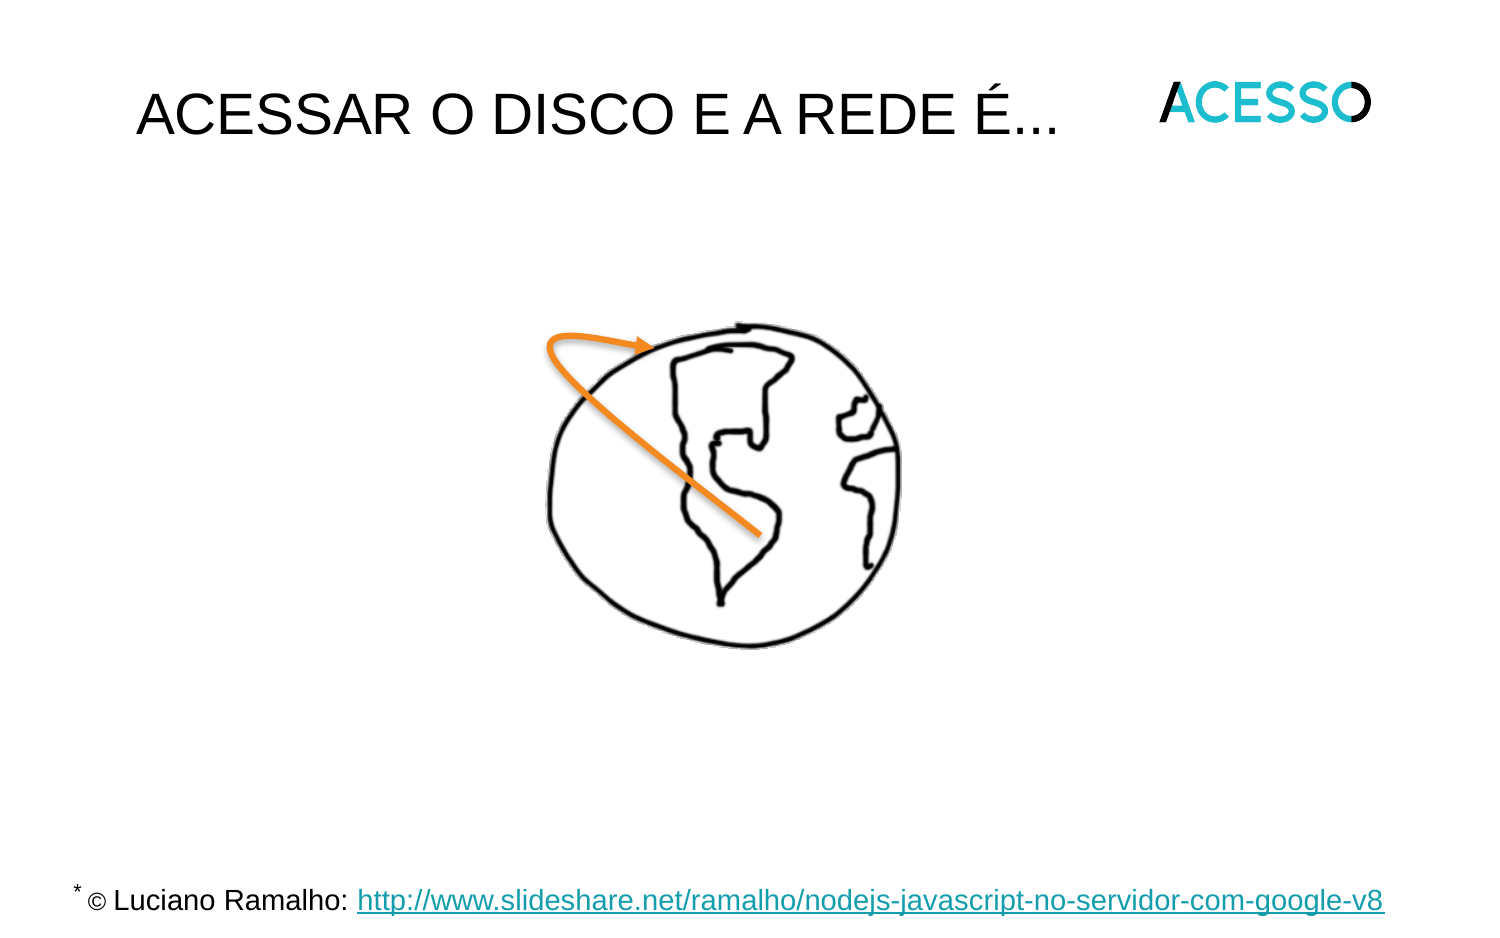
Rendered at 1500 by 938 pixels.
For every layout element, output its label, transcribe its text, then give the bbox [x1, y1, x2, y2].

title Acessar o Disco e a Rede é... [121, 76, 1179, 147]
picture [235, 81, 1371, 866]
text_box * © Luciano Ramalho: http://www.slideshare.net/ramalho/nodejs-javascript-no-servidor-com-google-v8 [58, 865, 1400, 926]
